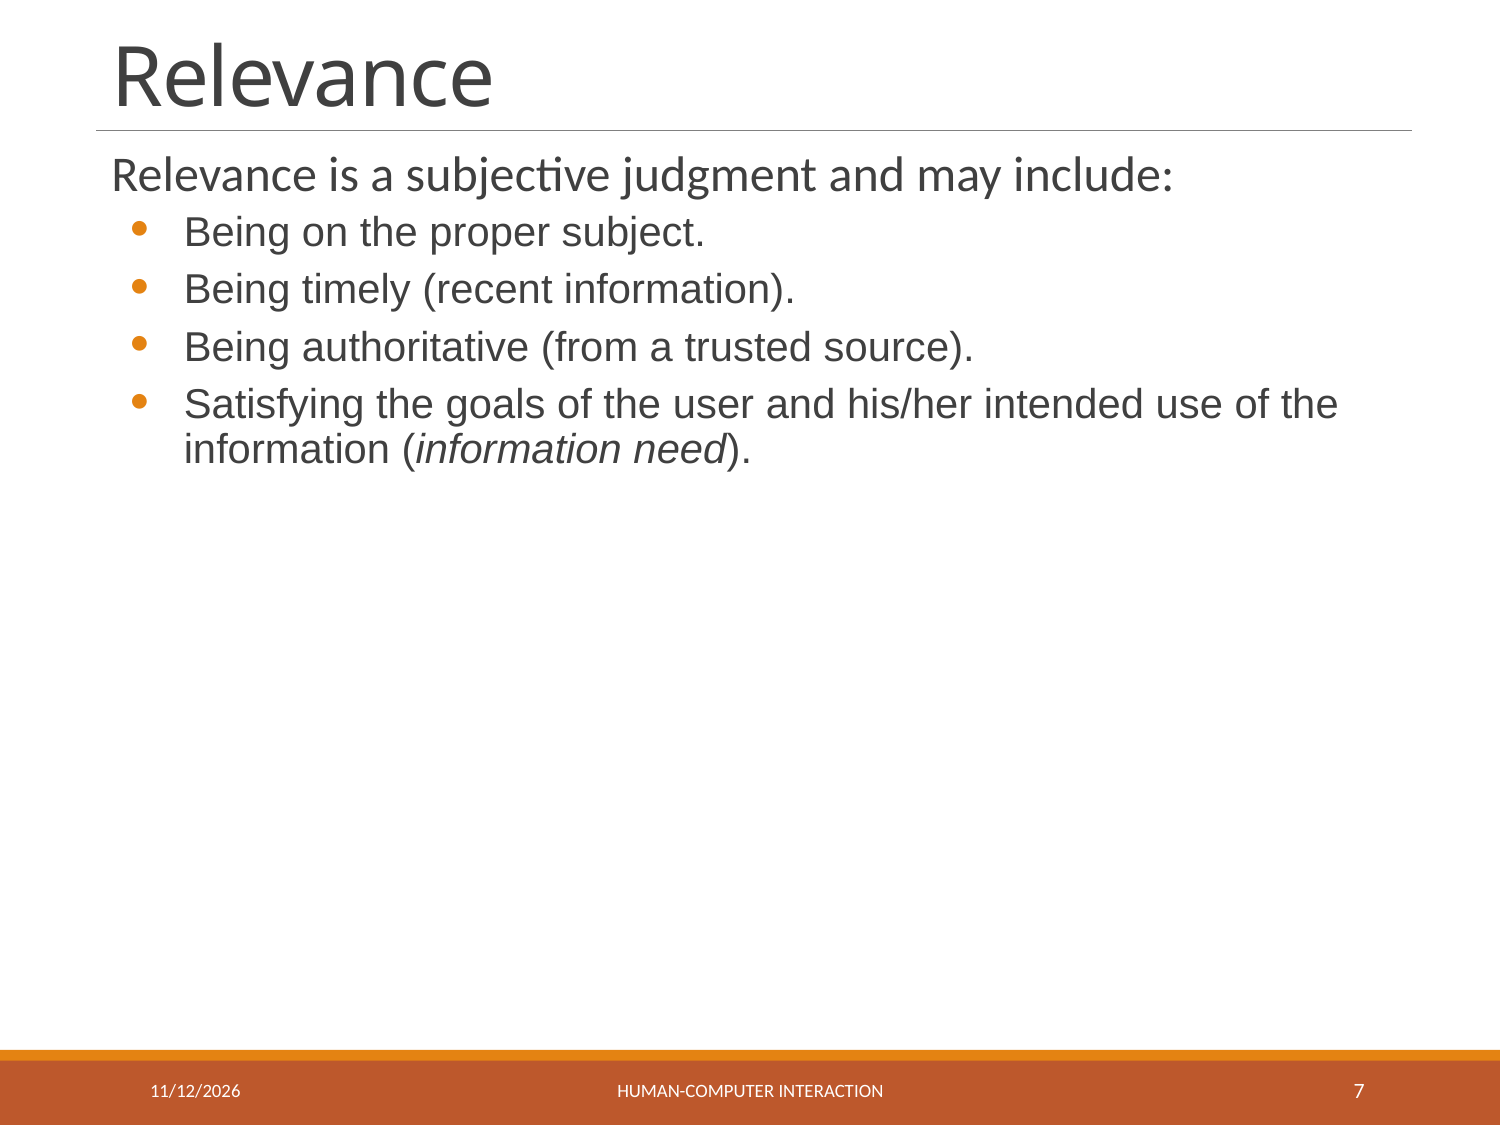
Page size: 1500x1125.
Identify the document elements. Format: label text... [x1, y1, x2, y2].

slide_number 7 [1218, 1059, 1380, 1120]
title Relevance [96, 19, 1413, 131]
footer Human-computer interaction [453, 1059, 1047, 1120]
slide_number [135, 1059, 440, 1120]
list Relevance is a subjective judgment and may include: Being on the proper subject. Being timely (recent information). Being authoritative (from a trusted source). Satisfying the goals of the user and his/her intended use of the information (information need). [96, 140, 1413, 1034]
